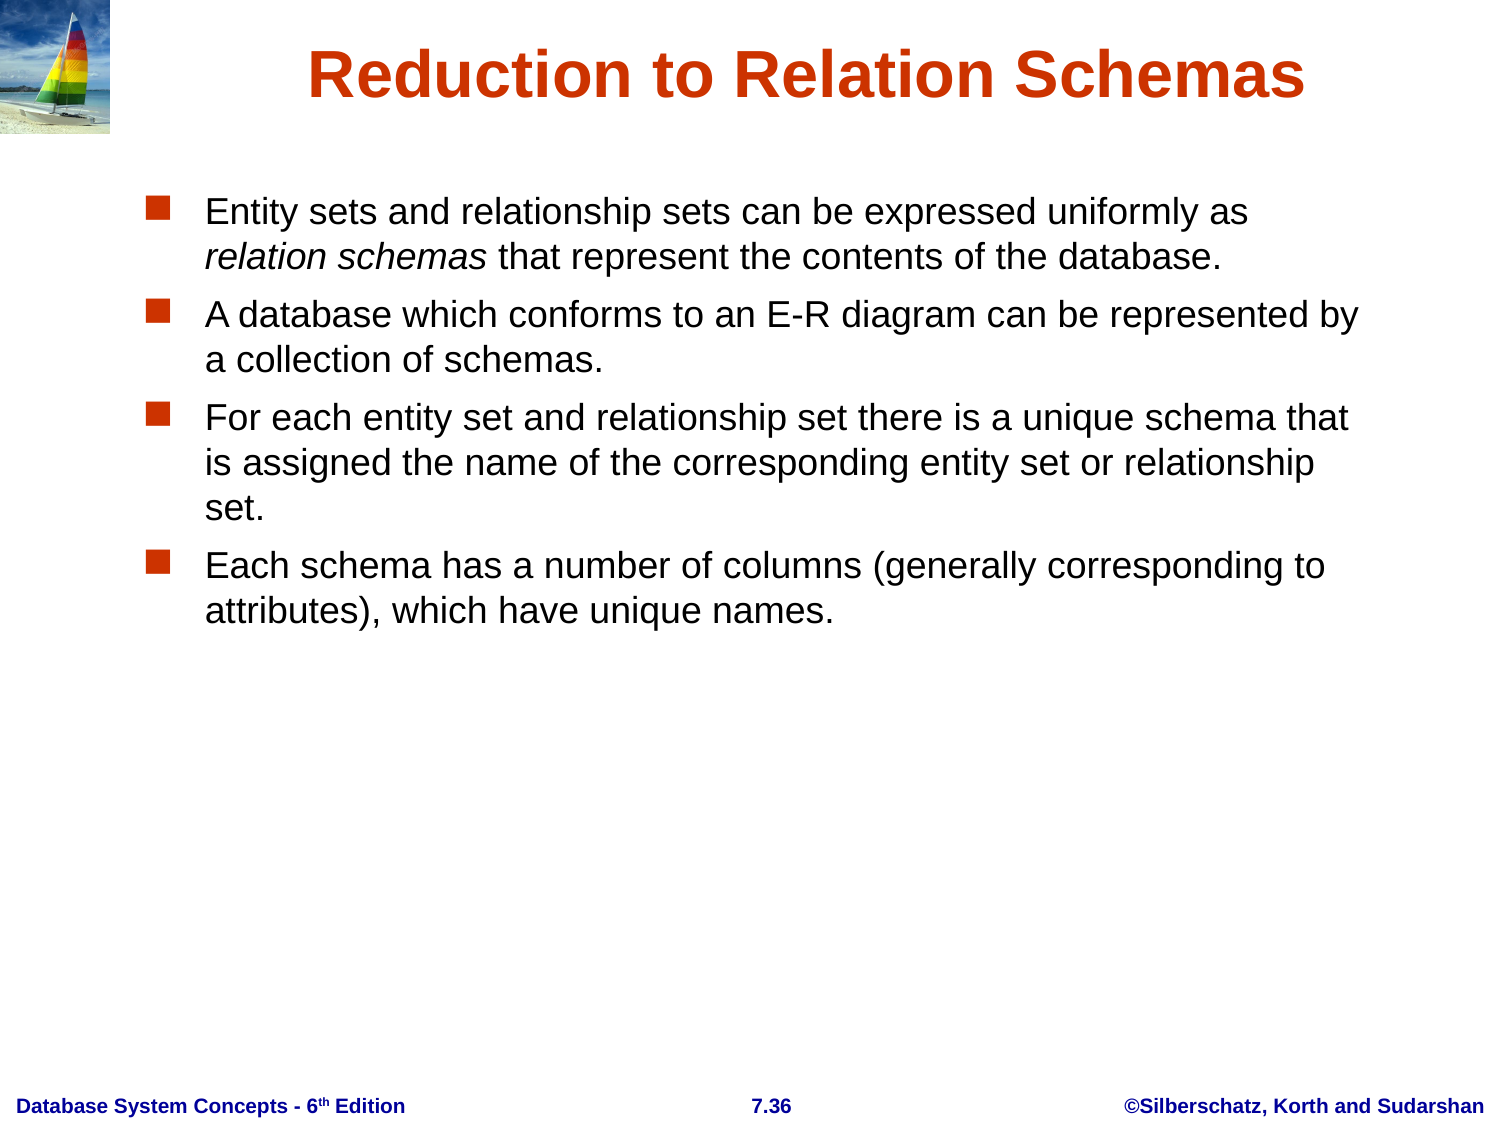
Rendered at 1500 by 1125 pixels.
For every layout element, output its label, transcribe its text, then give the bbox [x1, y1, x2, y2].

list Entity sets and relationship sets can be expressed uniformly as relation schemas that represent the contents of the database. A database which conforms to an E-R diagram can be represented by a collection of schemas. For each entity set and relationship set there is a unique schema that is assigned the name of the corresponding entity set or relationship set. Each schema has a number of columns (generally corresponding to attributes), which have unique names. [133, 179, 1393, 859]
title Reduction to Relation Schemas [145, 18, 1471, 119]
picture [0, 0, 110, 134]
